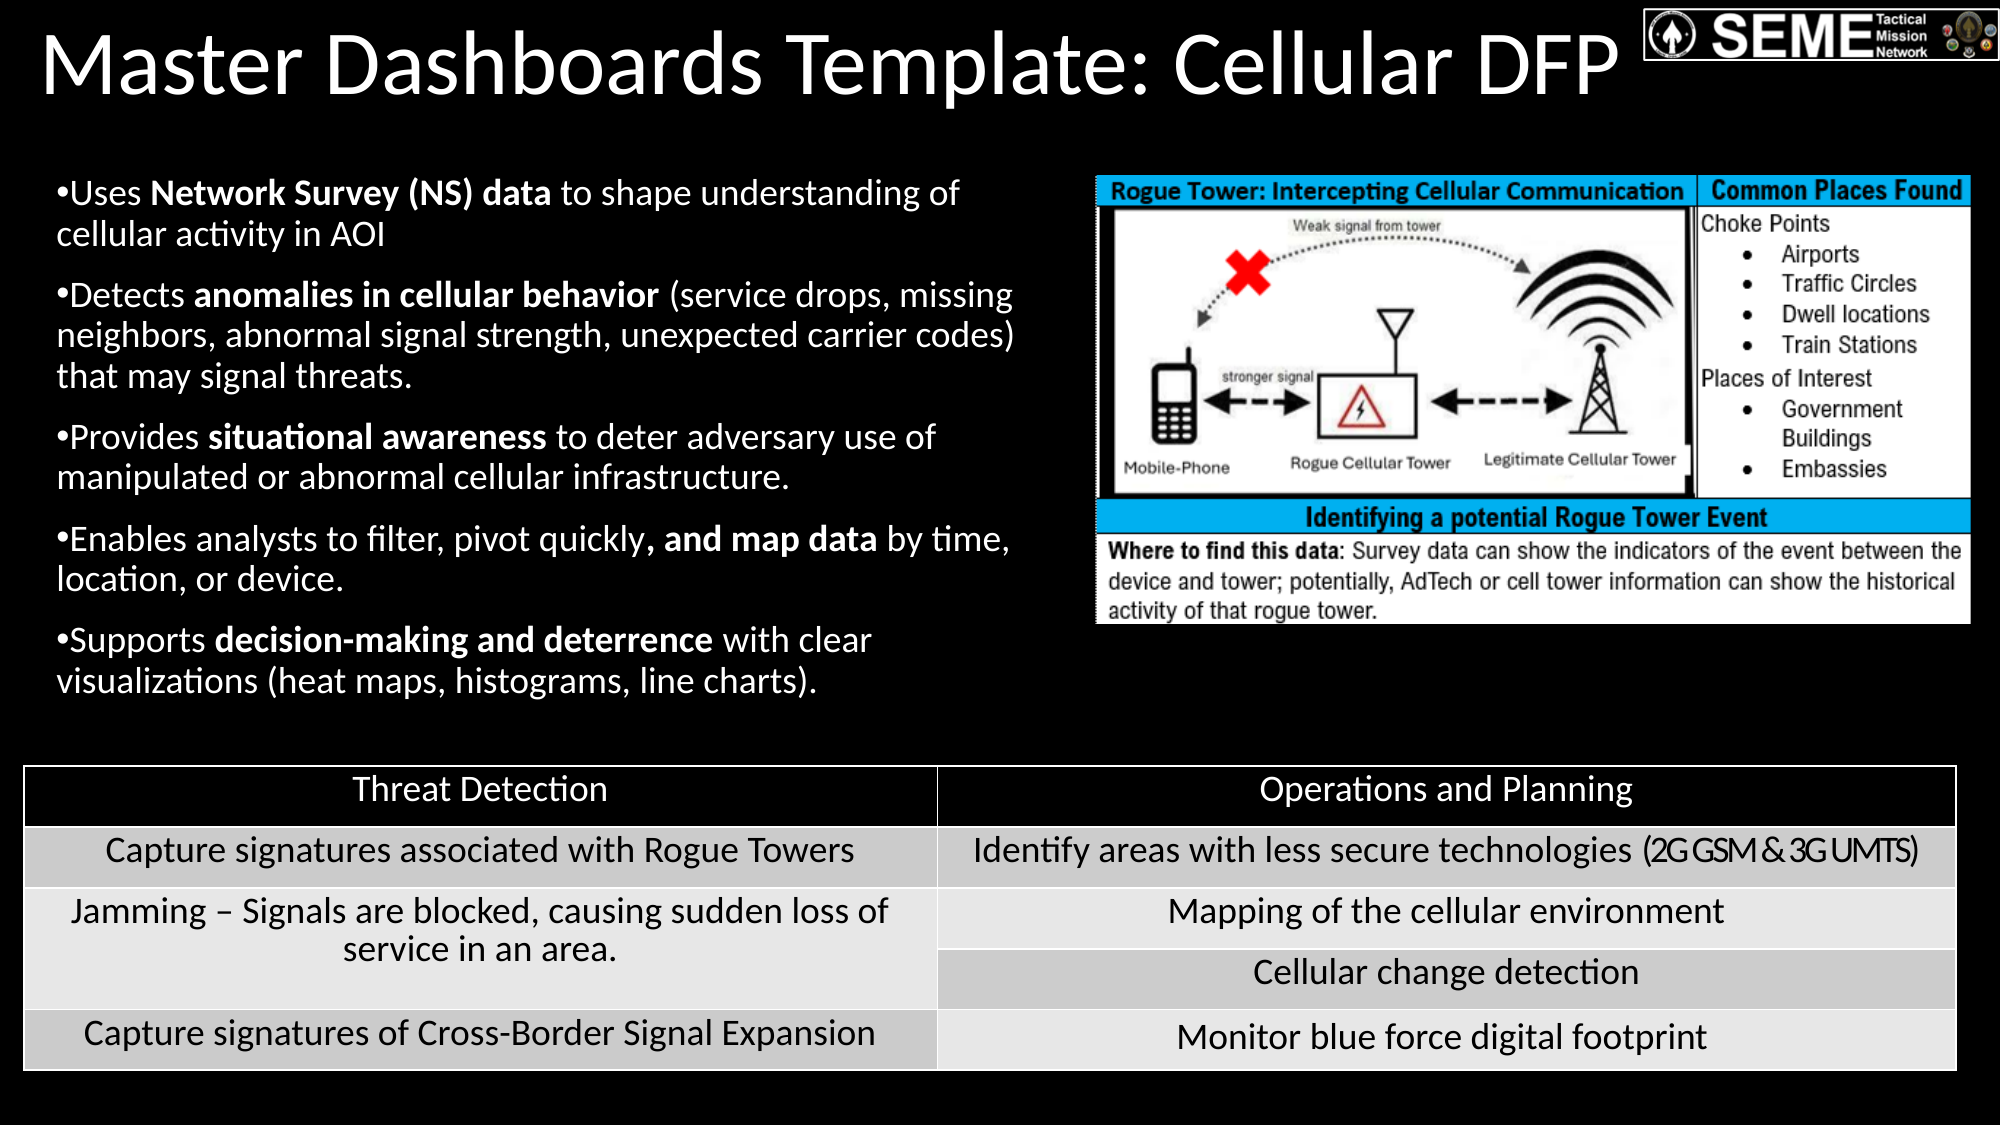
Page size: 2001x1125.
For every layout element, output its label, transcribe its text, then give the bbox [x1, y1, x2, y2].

table_header Operations and Planning [938, 767, 1955, 826]
title Master Dashboards Template: Cellular DFP [24, 8, 1990, 122]
picture [1643, 8, 2000, 62]
table_header Threat Detection [25, 767, 937, 826]
picture [1190, 183, 1199, 197]
picture [1093, 174, 1972, 625]
picture [1817, 181, 1822, 198]
table_cell Identify areas with less secure technologies (2G GSM & 3G UMTS) [938, 828, 1955, 887]
table_cell Jamming – Signals are blocked, causing sudden loss of service in an area. [25, 889, 937, 1009]
list Uses Network Survey (NS) data to shape understanding of cellular activity in AOI Detects anomalies in cellular behavior (service drops, missing neighbors, abnormal signal strength, unexpected carrier codes) that may signal threats. Provides situational awareness to deter adversary use of manipulated or abnormal cellular infrastructure. Enables analysts to filter, pivot quickly, and map data by time, location, or device. Supports decision-making and deterrence with clear visualizations (heat maps, histograms, line charts). [41, 165, 1073, 673]
table_cell Mapping of the cellular environment [938, 889, 1955, 948]
table_cell Capture signatures of Cross-Border Signal Expansion [25, 1010, 937, 1069]
table_cell Capture signatures associated with Rogue Towers [25, 828, 937, 887]
table_cell Monitor blue force digital footprint [938, 1010, 1955, 1069]
table_cell Cellular change detection [938, 950, 1955, 1009]
